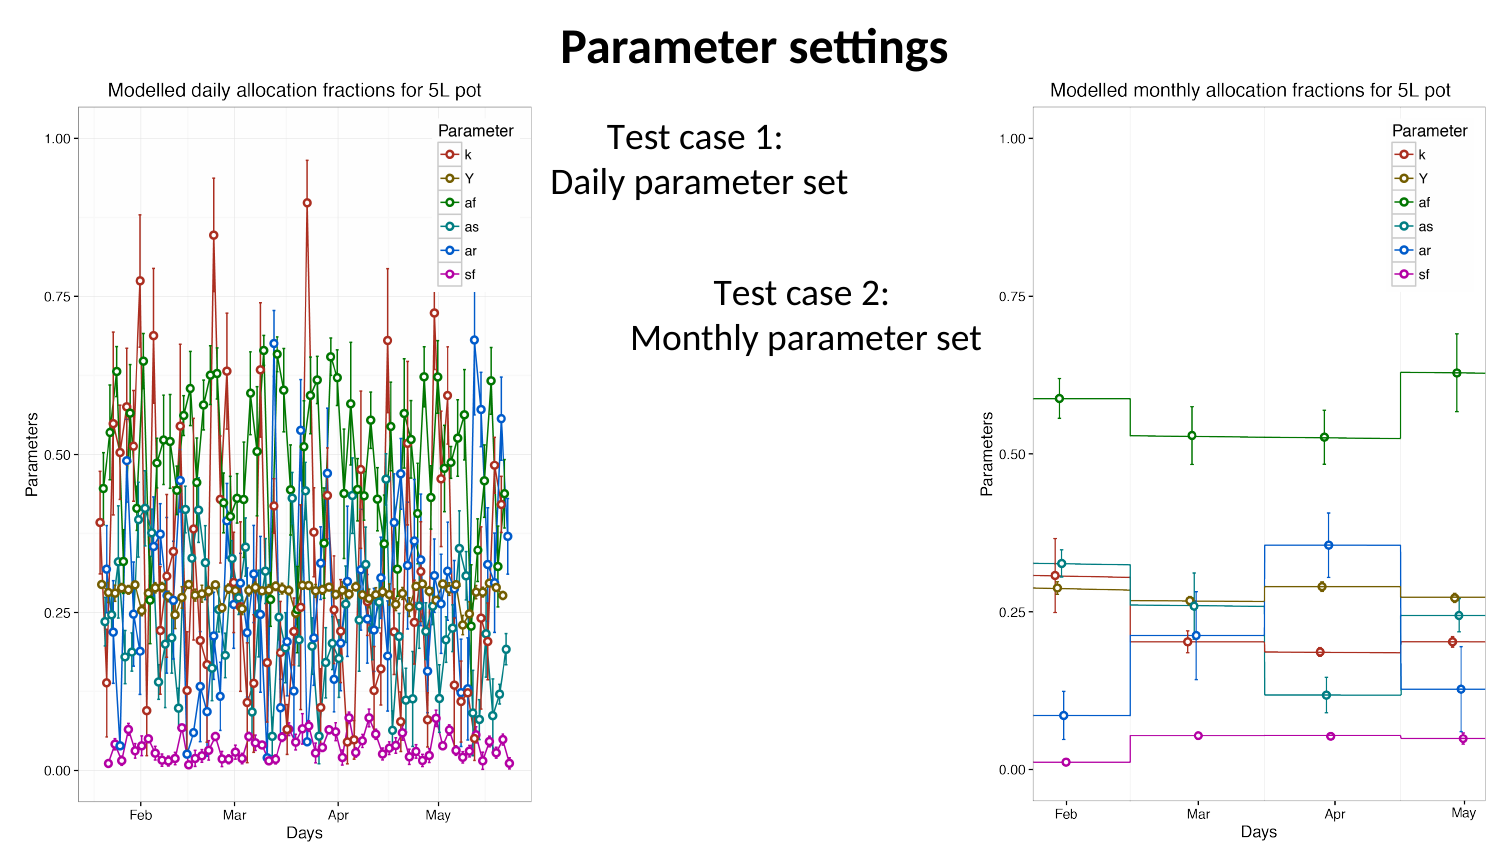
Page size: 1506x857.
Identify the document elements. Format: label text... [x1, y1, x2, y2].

text_box Parameter settings [33, 6, 1477, 81]
text_box Test case 2: Monthly parameter set [575, 260, 972, 366]
picture [978, 80, 1486, 845]
text_box Test case 1: Daily parameter set [536, 104, 931, 210]
picture [23, 80, 532, 846]
